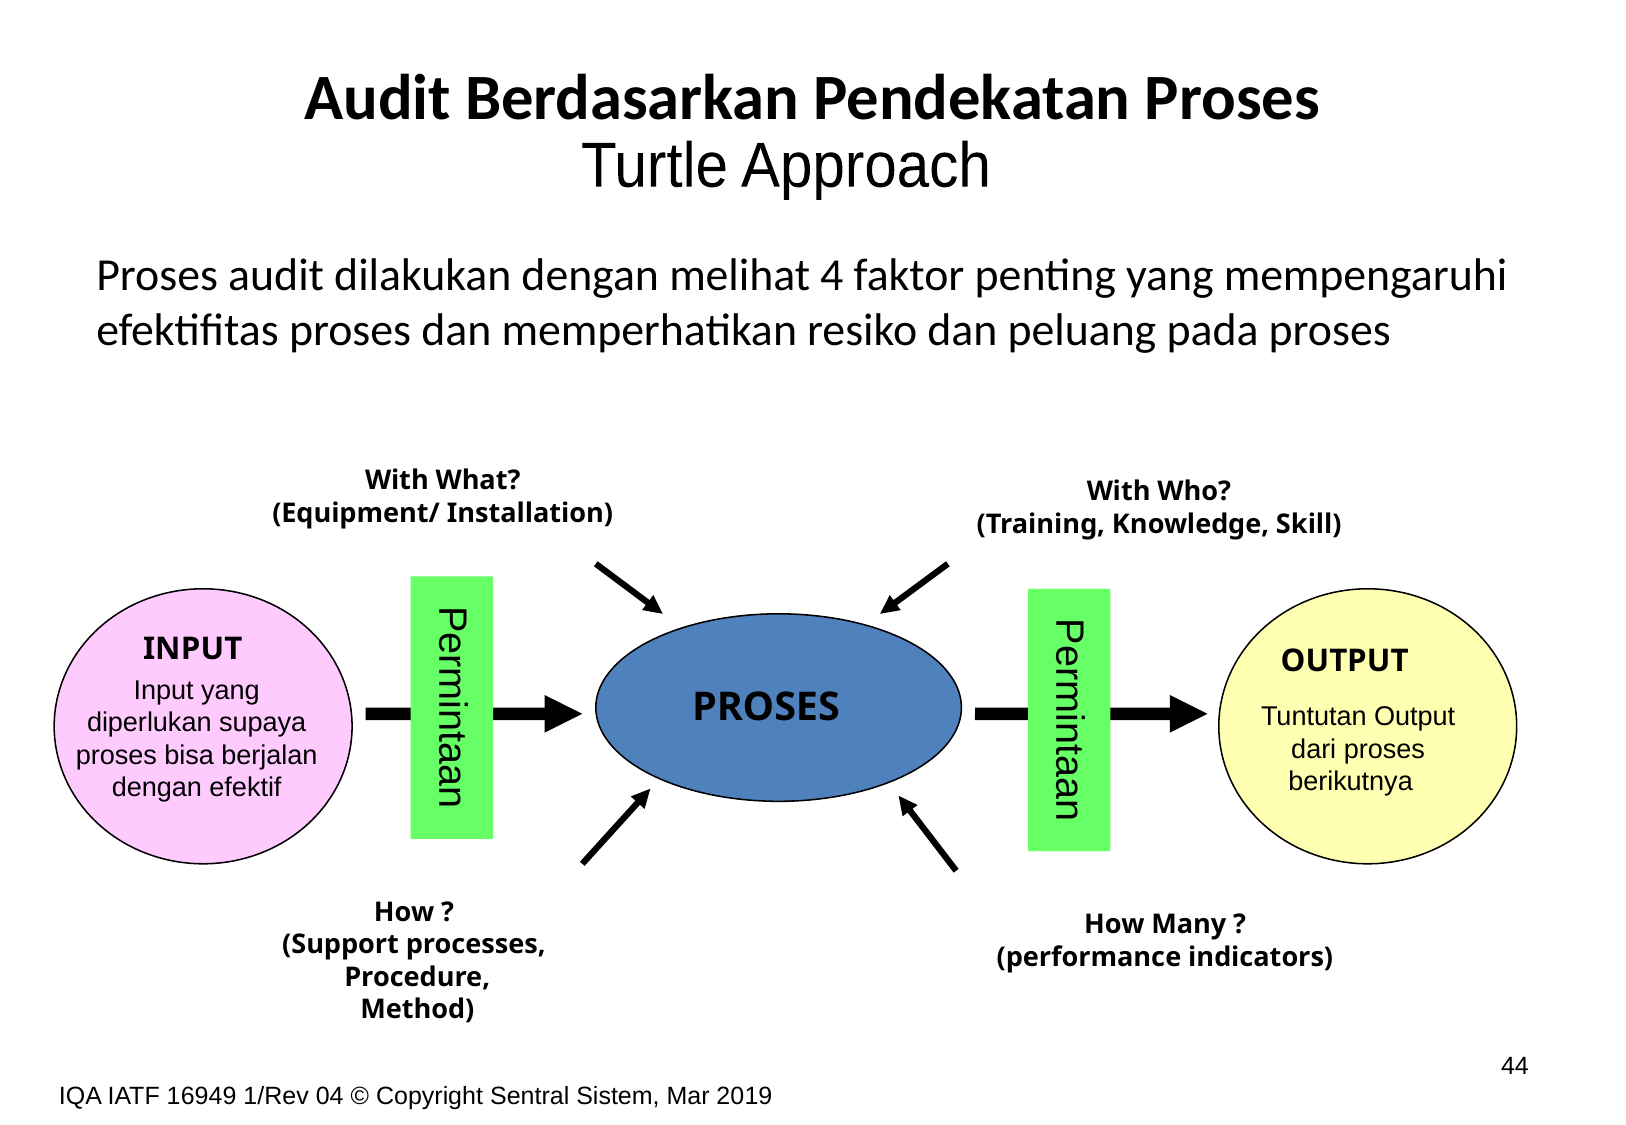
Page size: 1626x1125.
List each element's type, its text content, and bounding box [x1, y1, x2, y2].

text_box With What? (Equipment/ Installation) [257, 455, 628, 535]
text_box [94, 838, 258, 886]
text_box [898, 795, 957, 871]
text_box [494, 707, 583, 721]
text_box [69, 648, 80, 665]
text_box PROSES [677, 673, 855, 736]
text_box OUTPUT [1266, 633, 1424, 686]
text_box Tuntutan Output dari proses berikutnya [1222, 691, 1494, 804]
text_box [1111, 707, 1208, 721]
text_box How Many ? (performance indicators) [982, 899, 1348, 979]
text_box INPUT [128, 621, 257, 665]
text_box [595, 563, 663, 614]
title Audit Berdasarkan Pendekatan Proses [80, 0, 1544, 188]
text_box [582, 788, 651, 864]
text_box How ? (Support processes, Procedure, Method) [267, 886, 567, 1032]
text_box Permintaan [410, 576, 494, 839]
text_box Input yang diperlukan supaya proses bisa berjalan dengan efektif [61, 665, 332, 810]
text_box With Who? (Training, Knowledge, Skill) [962, 466, 1356, 546]
slide_number 44 [1164, 1042, 1544, 1103]
footer IQA IATF 16949 1/Rev 04 © Copyright Sentral Sistem, Mar 2019 [44, 1072, 943, 1125]
text_box Permintaan [1028, 588, 1111, 852]
text_box [880, 563, 948, 614]
text_box [54, 685, 61, 768]
list Proses audit dilakukan dengan melihat 4 faktor penting yang mempengaruhi efektifitas proses dan memperhatikan resiko dan peluang pada proses [80, 237, 1544, 1006]
